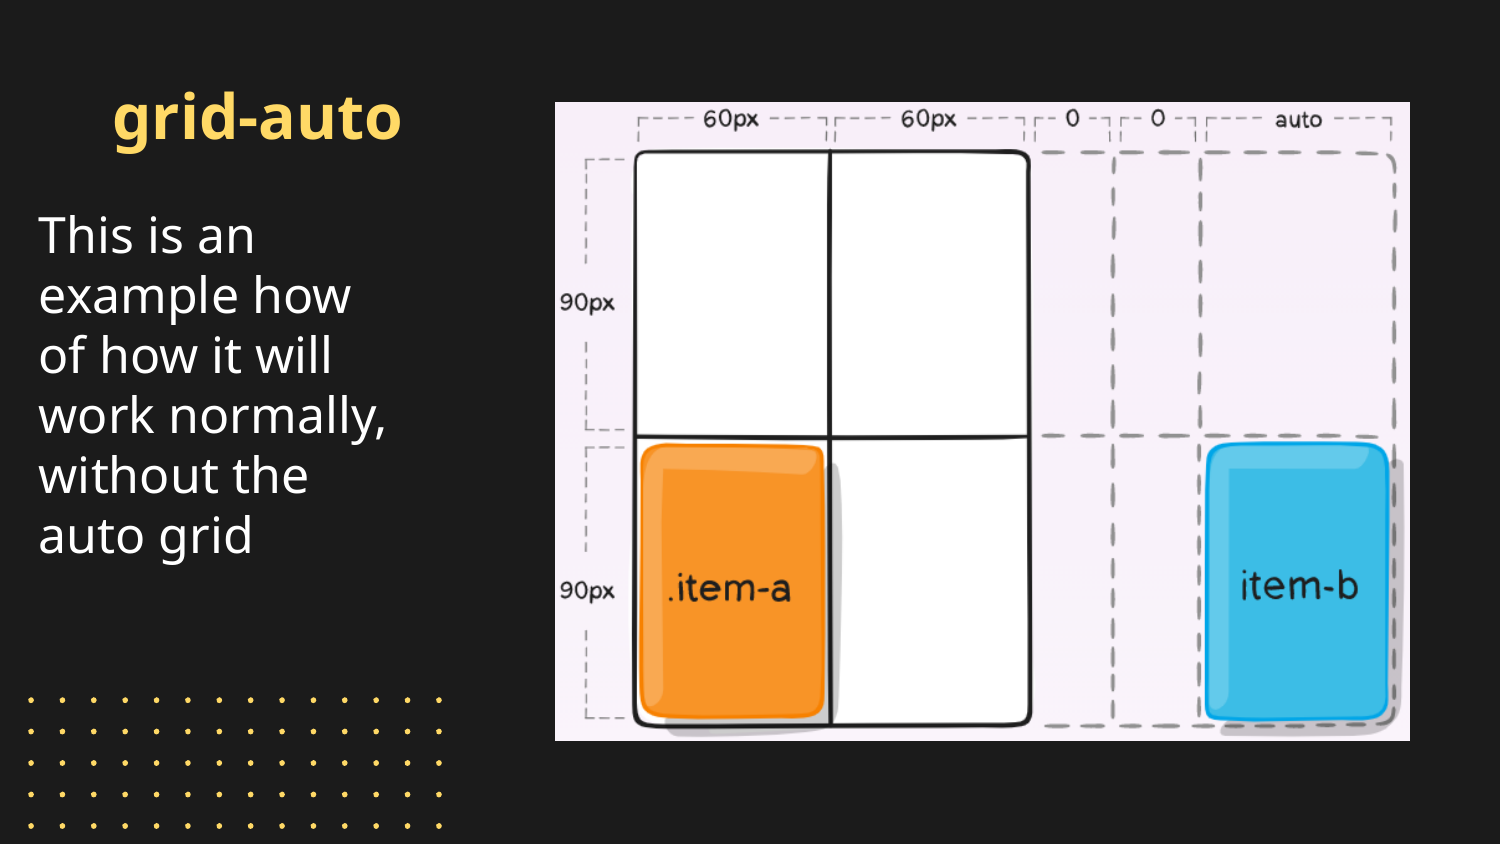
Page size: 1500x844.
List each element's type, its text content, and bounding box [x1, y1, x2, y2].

title grid-auto [97, 61, 885, 156]
picture [555, 102, 1410, 742]
list This is an example how of how it will work normally, without the auto grid [23, 188, 410, 649]
